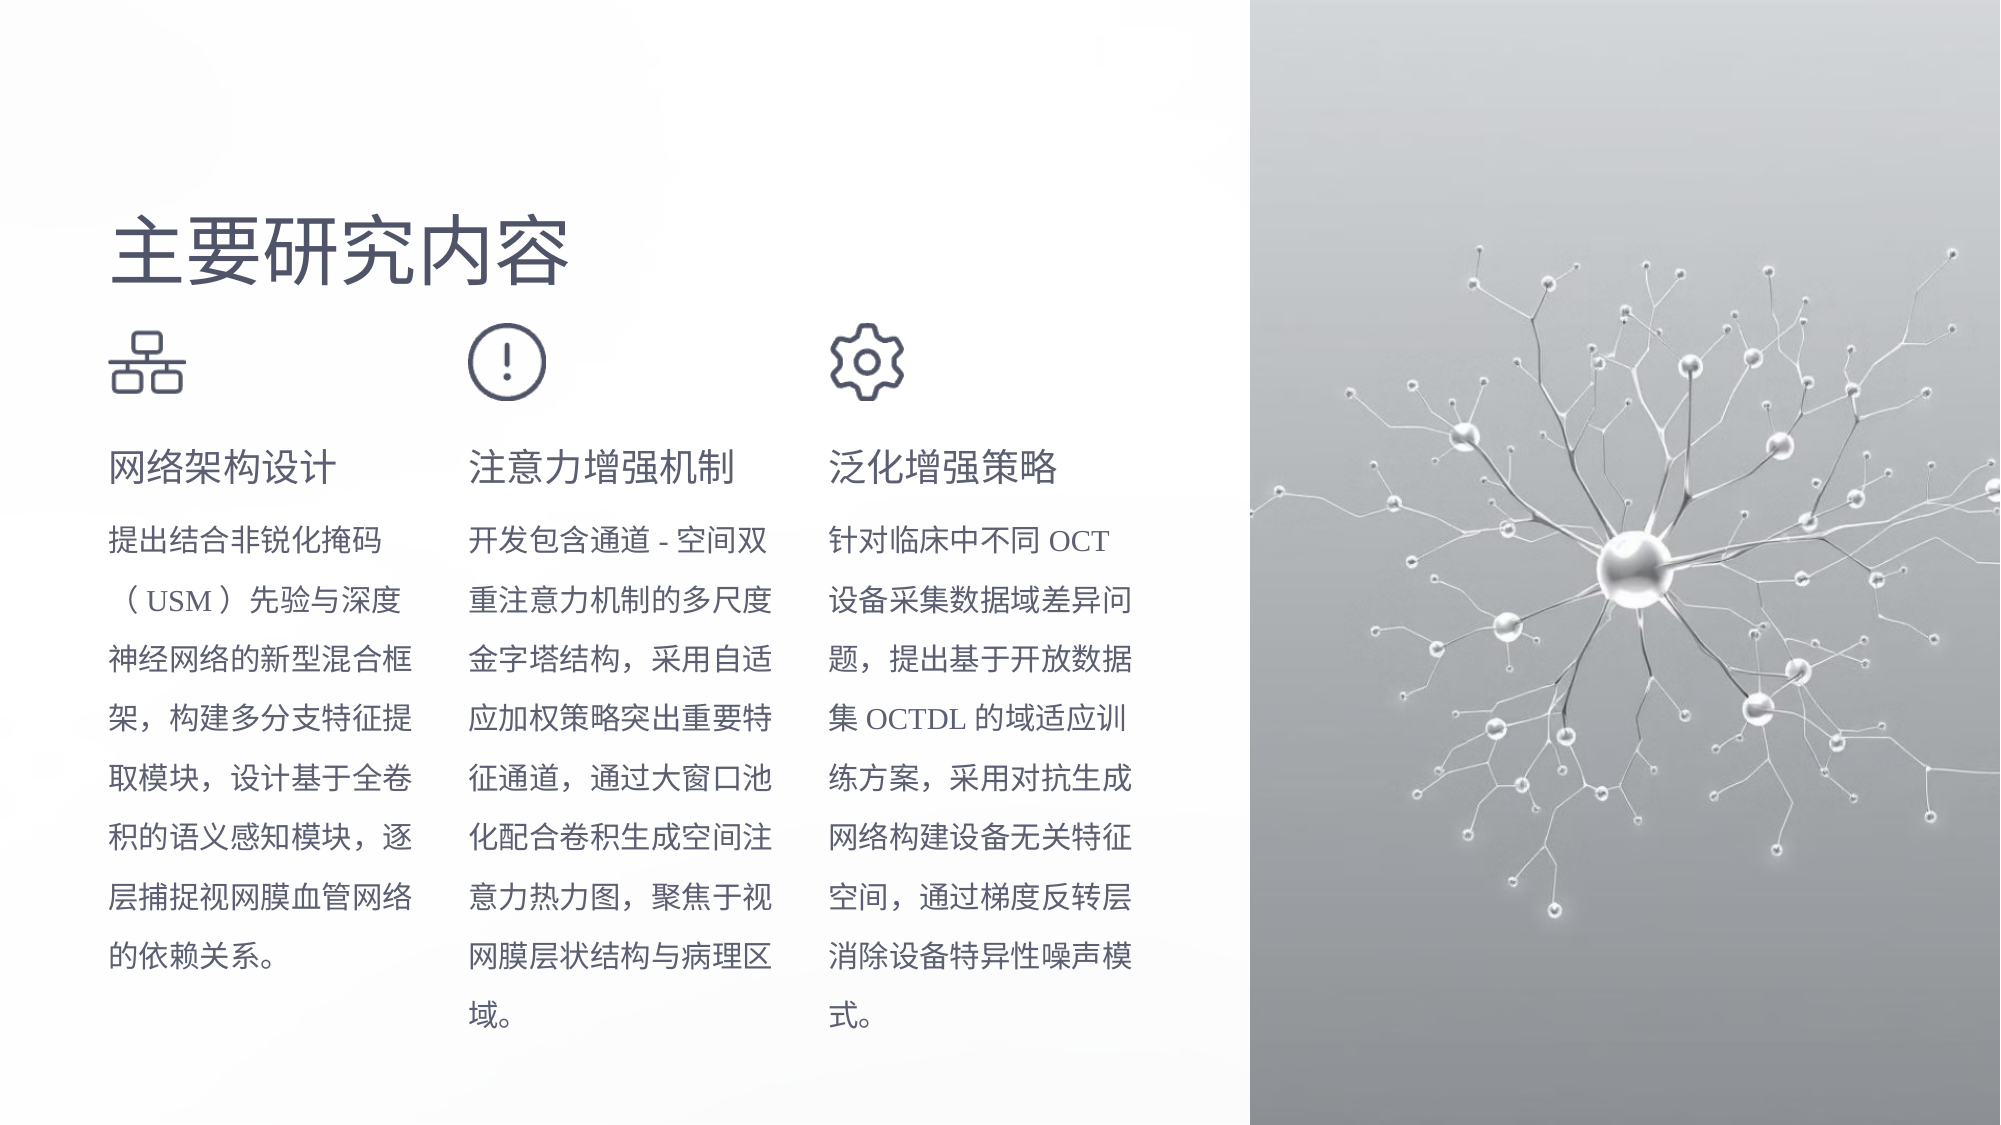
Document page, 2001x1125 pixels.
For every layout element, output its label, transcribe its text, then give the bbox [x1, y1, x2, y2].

text_box 主要研究内容 [108, 179, 884, 277]
text_box 网络架构设计 [108, 431, 422, 480]
text_box 泛化增强策略 [828, 431, 1142, 480]
picture [107, 322, 187, 402]
text_box 提出结合非锐化掩码（USM）先验与深度神经网络的新型混合框架，构建多分支特征提取模块，设计基于全卷积的语义感知模块，逐层捕捉视网膜血管网络的依赖关系。 [108, 498, 422, 896]
text_box 注意力增强机制 [468, 431, 782, 480]
text_box 针对临床中不同OCT设备采集数据域差异问题，提出基于开放数据集OCTDL的域适应训练方案，采用对抗生成网络构建设备无关特征空间，通过梯度反转层消除设备特异性噪声模式。 [828, 498, 1142, 946]
text_box 开发包含通道-空间双重注意力机制的多尺度金字塔结构，采用自适应加权策略突出重要特征通道，通过大窗口池化配合卷积生成空间注意力热力图，聚焦于视网膜层状结构与病理区域。 [468, 498, 782, 946]
picture [1249, 0, 2000, 1125]
picture [827, 322, 907, 402]
picture [467, 322, 547, 402]
